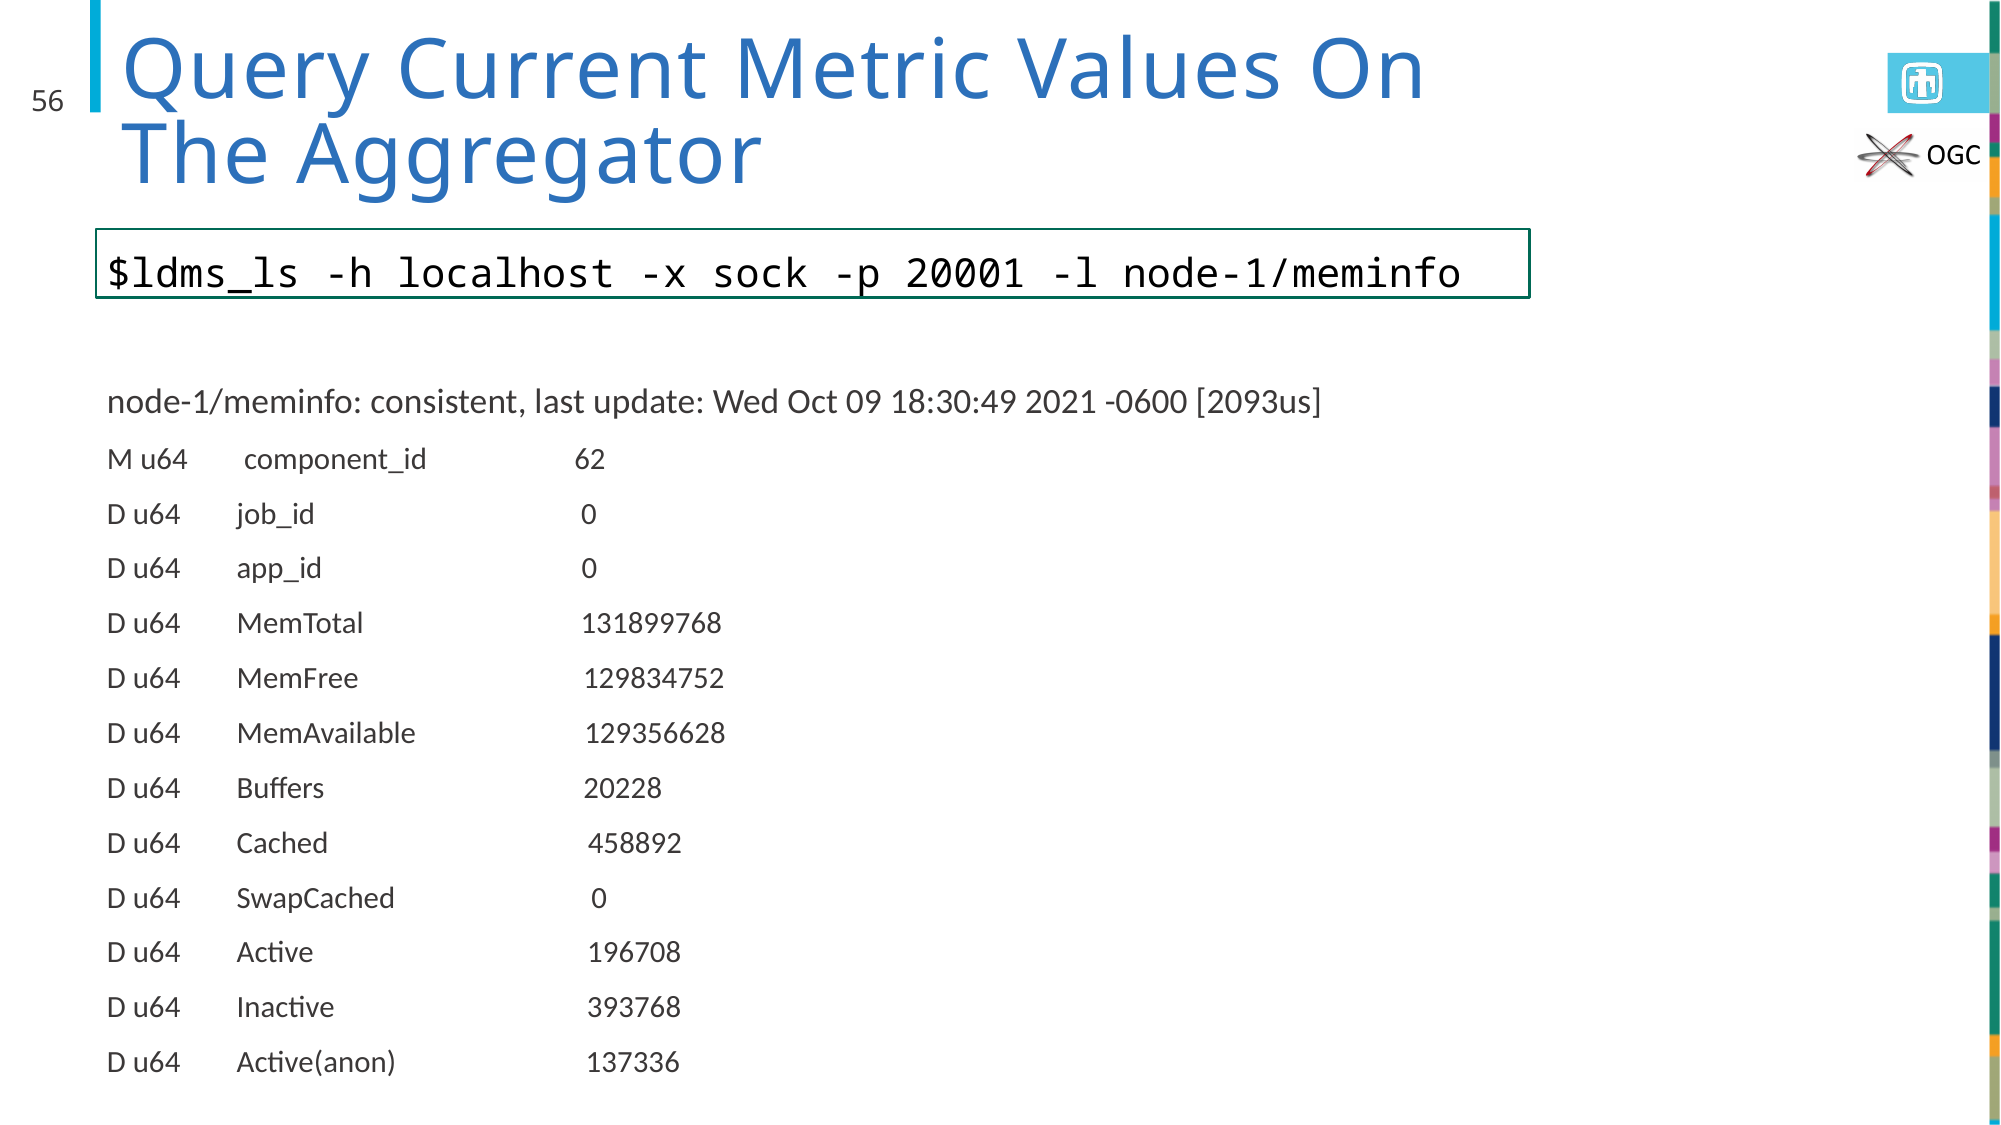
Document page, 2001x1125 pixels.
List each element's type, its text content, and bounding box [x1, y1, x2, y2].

picture [1854, 128, 1987, 182]
list $ldms_ls -h localhost -x sock -p 20001 -l node-1/meminfo node-1/meminfo: consistent, last update: Wed Oct 09 18:30:49 2021 -0600 [2093us] M u64 component_id 62 D u64 job_id 0 D u64 app_id 0 D u64 MemTotal 131899768 D u64 MemFree 129834752 D u64 MemAvailable 129356628 D u64 Buffers 20228 D u64 Cached 458892 D u64 SwapCached 0 D u64 Active 196708 D u64 Inactive 393768 D u64 Active(anon) 137336 [106, 245, 1838, 1091]
slide_number 56 [10, 71, 80, 132]
text_box [95, 228, 1531, 299]
picture [1990, 1, 1999, 215]
picture [1990, 330, 1999, 1120]
title Query Current Metric Values On The Aggregator [106, 23, 1560, 189]
picture [1901, 62, 1944, 104]
